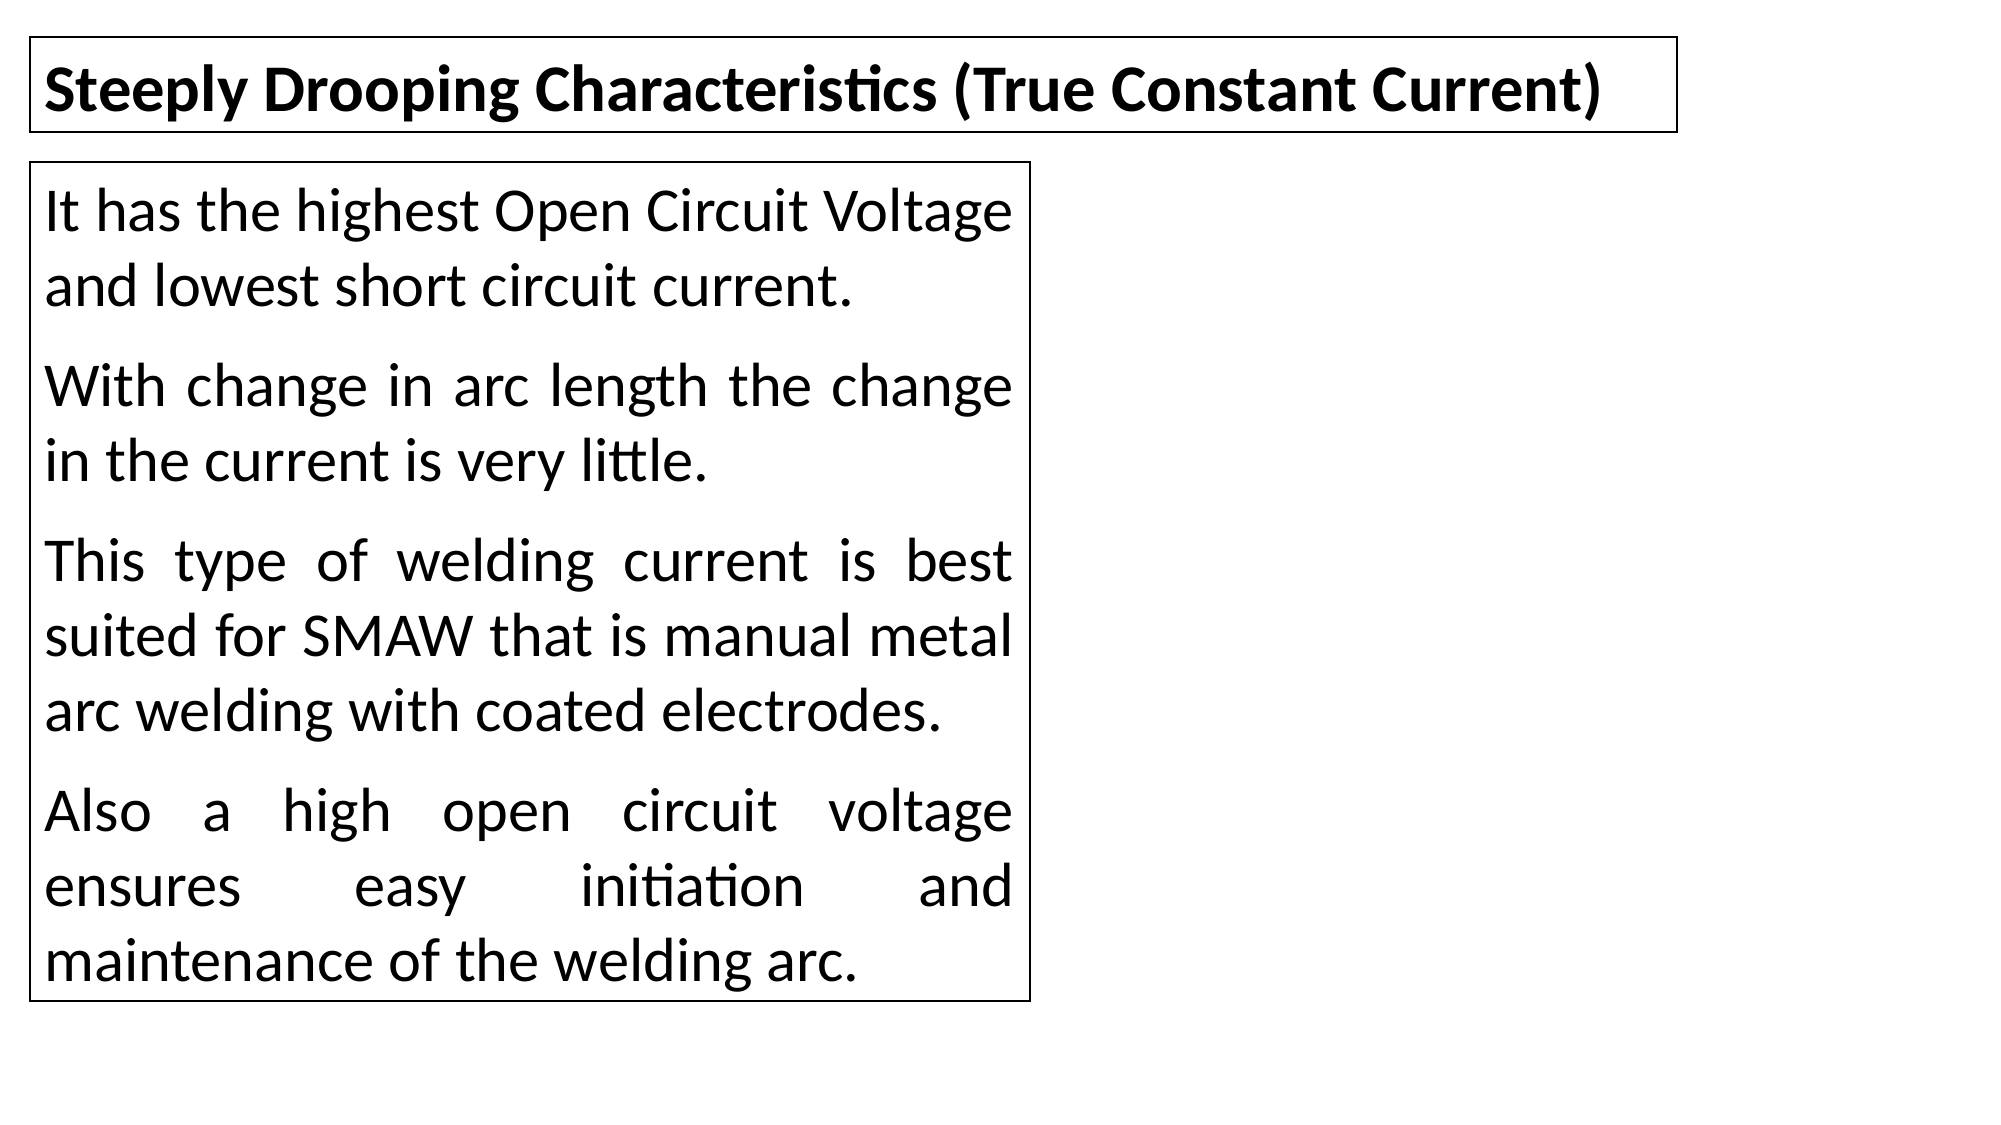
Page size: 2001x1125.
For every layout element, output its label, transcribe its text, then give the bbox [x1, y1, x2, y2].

text_box It has the highest Open Circuit Voltage and lowest short circuit current. With change in arc length the change in the current is very little. This type of welding current is best suited for SMAW that is manual metal arc welding with coated electrodes. Also a high open circuit voltage ensures easy initiation and maintenance of the welding arc. [29, 161, 1031, 1002]
text_box Steeply Drooping Characteristics (True Constant Current) [29, 36, 1678, 133]
